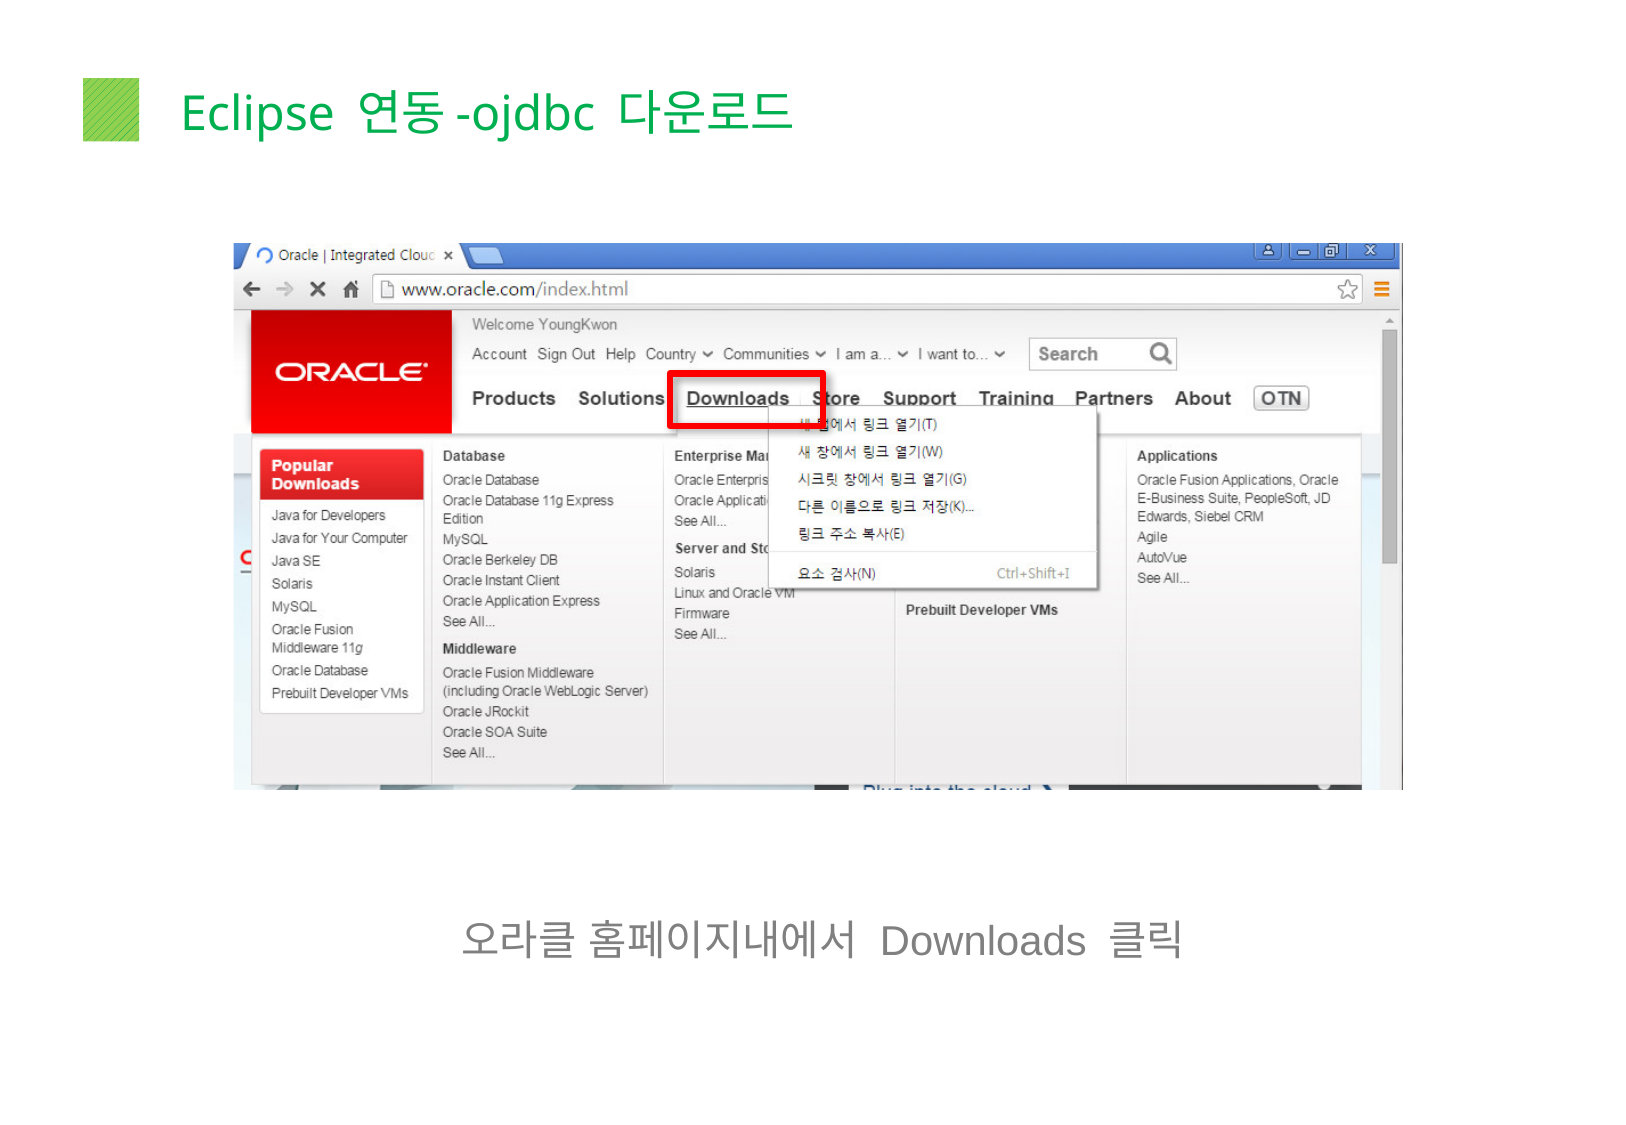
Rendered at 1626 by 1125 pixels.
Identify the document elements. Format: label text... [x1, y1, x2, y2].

picture [233, 243, 1404, 790]
list Eclipse 연동-ojdbc 다운로드 [162, 73, 1049, 149]
text_box 오라클 홈페이지내에서 Downloads 클릭 [43, 905, 1604, 1059]
